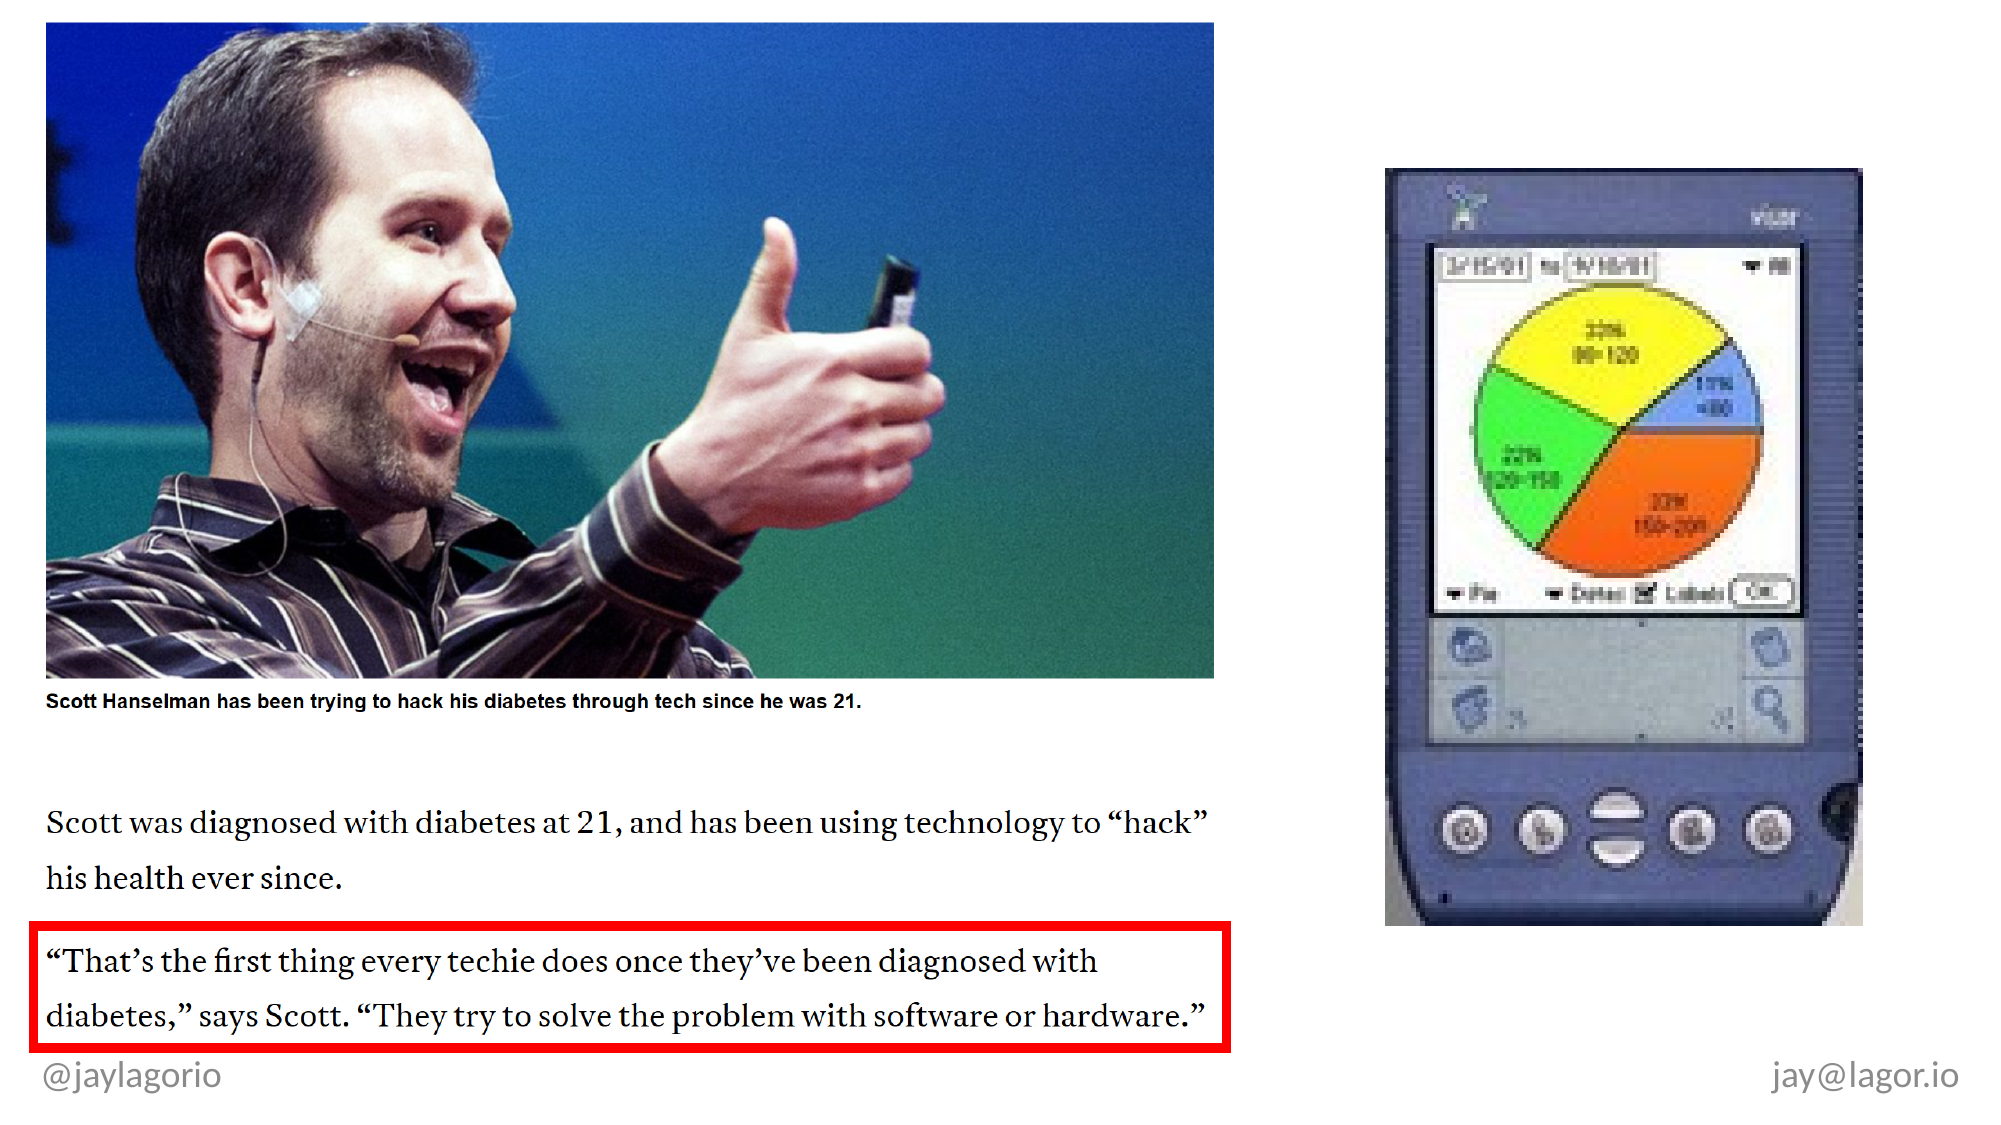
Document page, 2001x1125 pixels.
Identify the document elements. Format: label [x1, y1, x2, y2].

picture [25, 5, 1227, 1048]
picture [1385, 168, 1863, 926]
